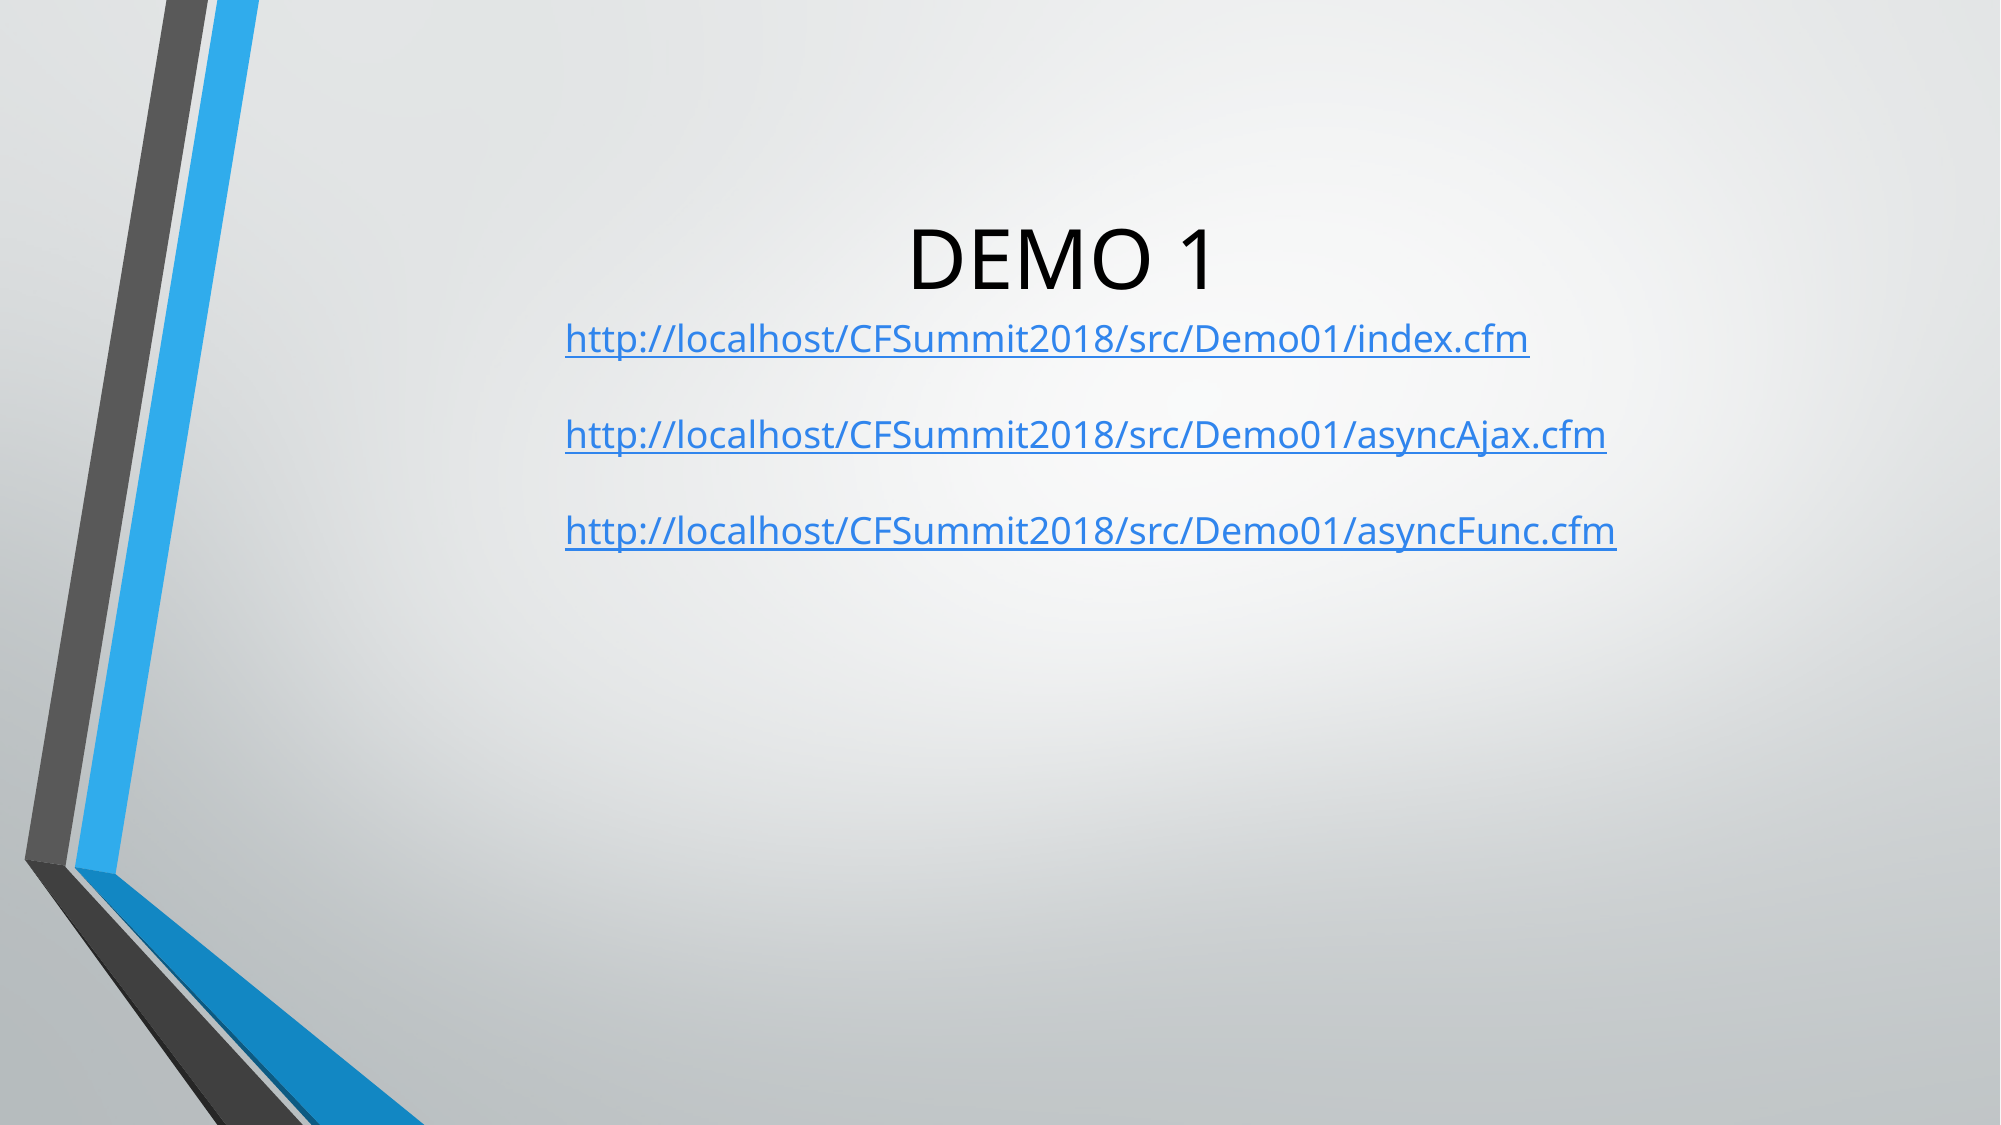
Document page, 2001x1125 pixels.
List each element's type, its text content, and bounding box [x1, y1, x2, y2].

text_box http://localhost/CFSummit2018/src/Demo01/index.cfm http://localhost/CFSummit2018/src/Demo01/asyncAjax.cfm http://localhost/CFSummit2018/src/Demo01/asyncFunc.cfm [550, 307, 1632, 611]
title DEMO 1 [243, 112, 1887, 400]
